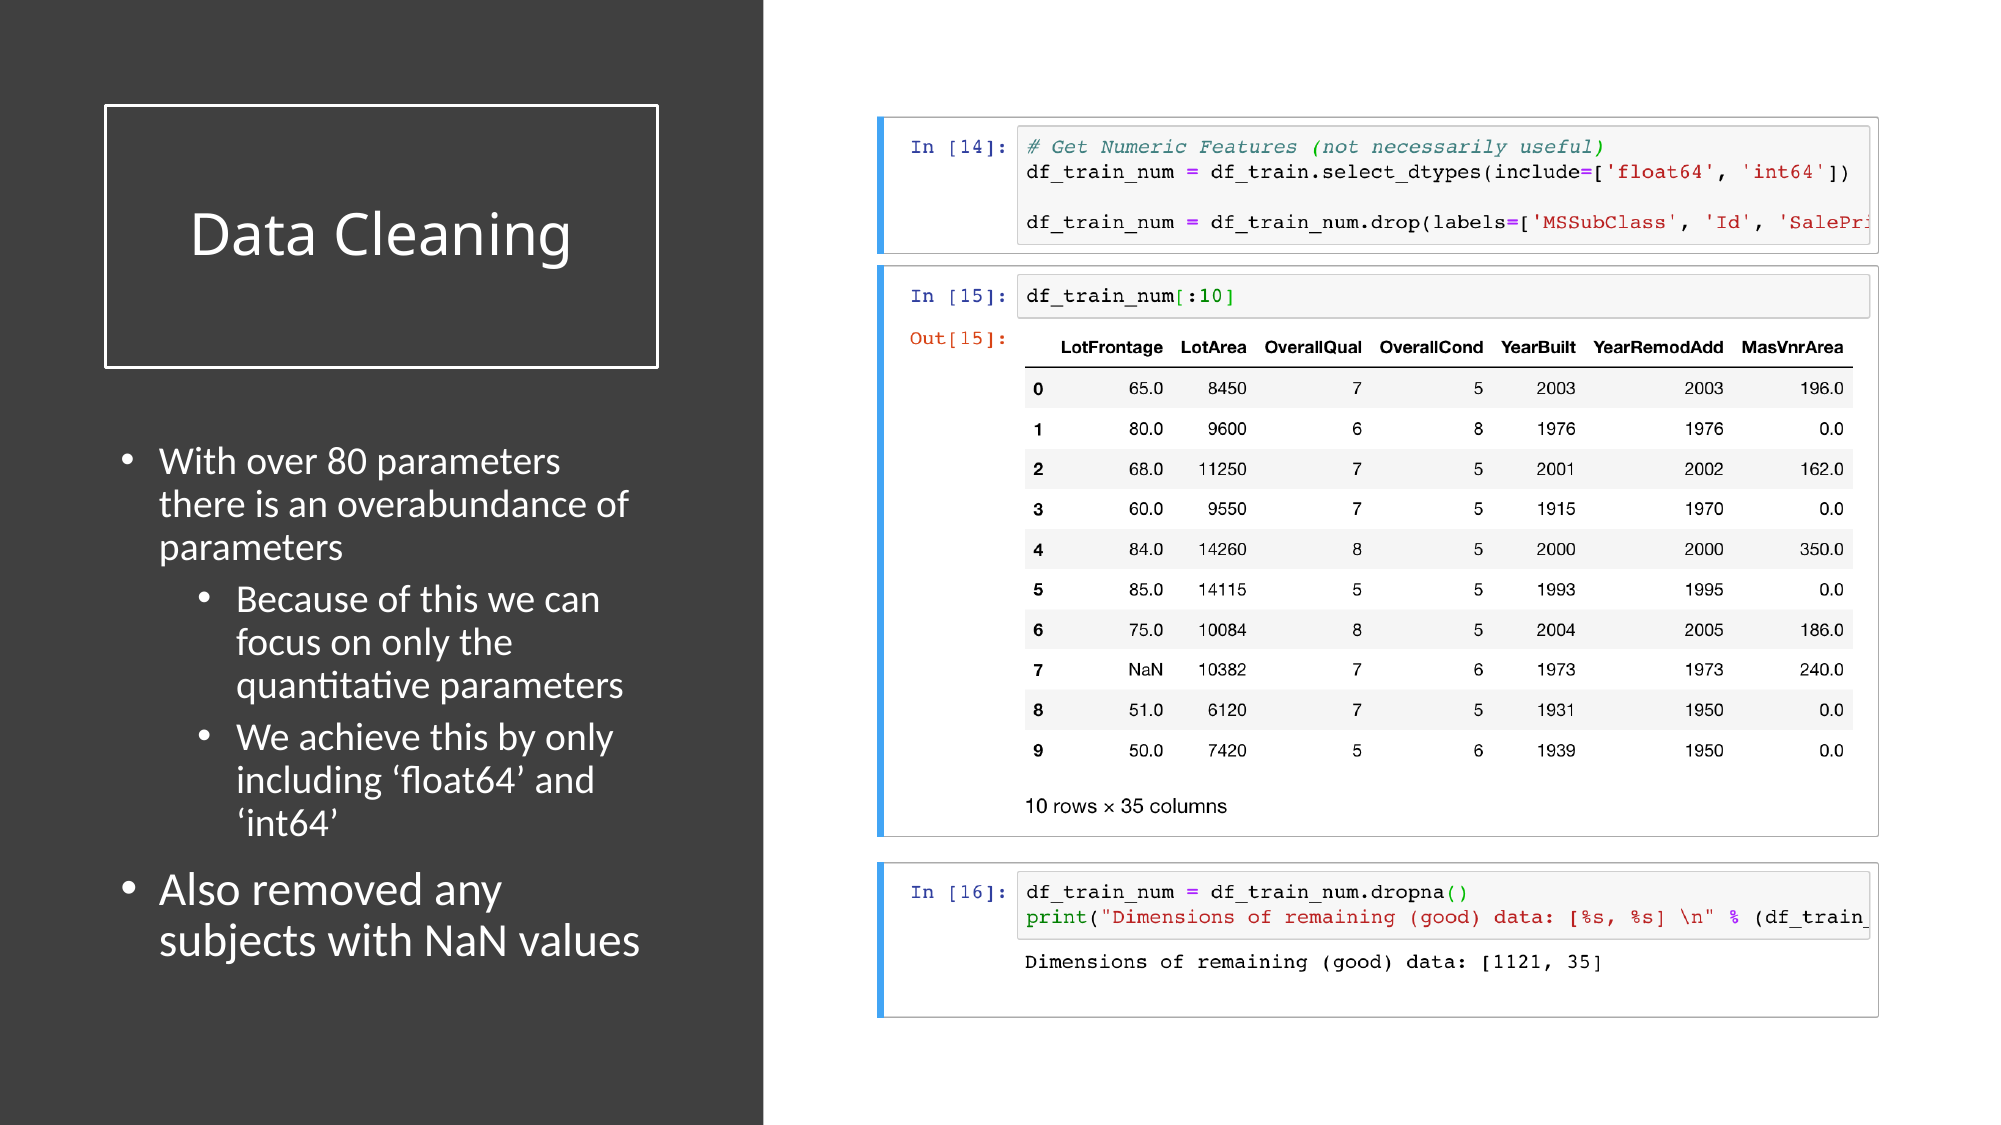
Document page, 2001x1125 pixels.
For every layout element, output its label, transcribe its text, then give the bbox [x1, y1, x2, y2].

text_box [0, 0, 764, 1125]
list With over 80 parameters there is an overabundance of parameters Because of this we can focus on only the quantitative parameters We achieve this by only including ‘float64’ and ‘int64’ Also removed any subjects with NaN values [105, 432, 658, 994]
title Data Cleaning [105, 105, 658, 368]
picture [869, 105, 1895, 1030]
